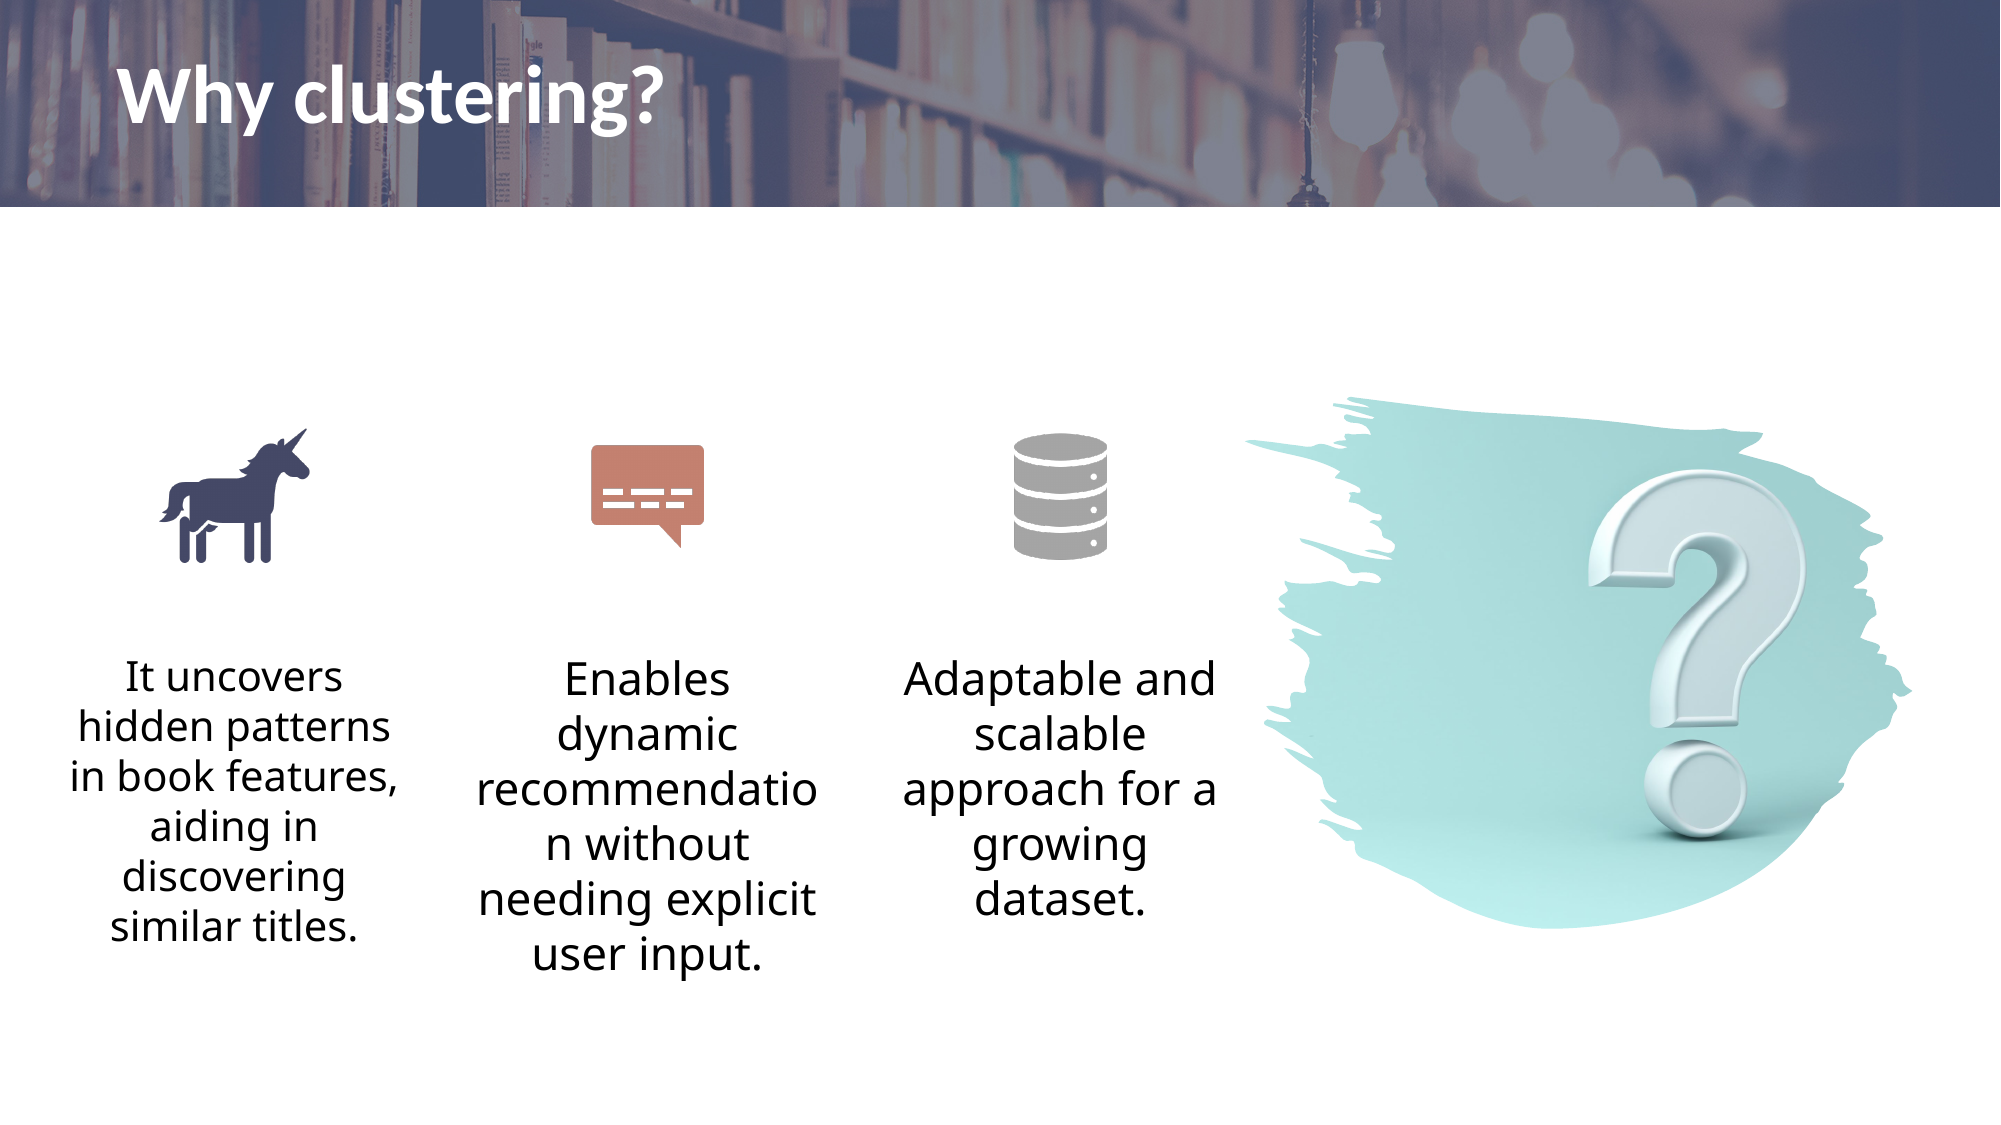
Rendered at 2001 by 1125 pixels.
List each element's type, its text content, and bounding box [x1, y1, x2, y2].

picture [0, 0, 2000, 1125]
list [49, 315, 1246, 1010]
text_box Why clustering? [99, 31, 1900, 162]
